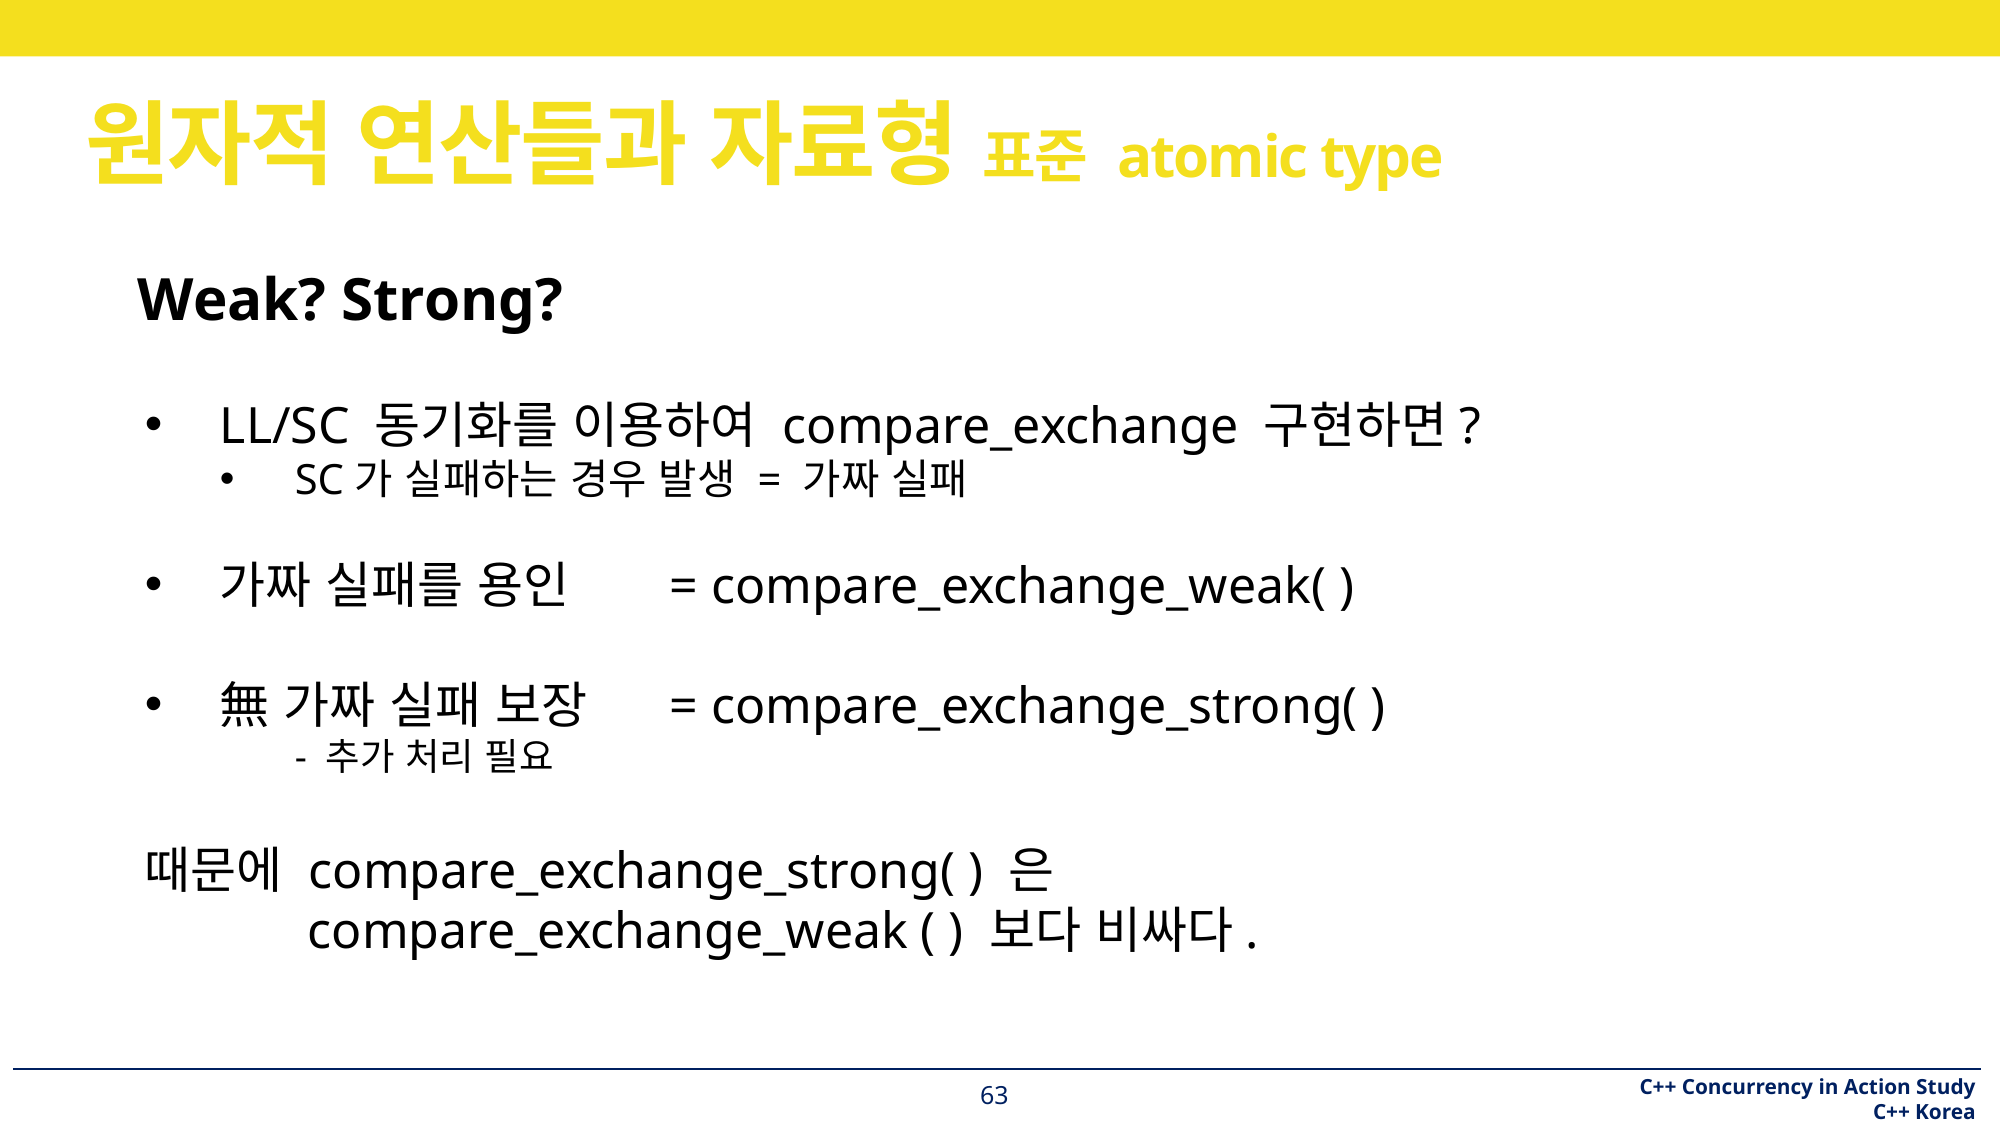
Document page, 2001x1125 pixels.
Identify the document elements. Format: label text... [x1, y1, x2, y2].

text_box Weak? Strong? [137, 261, 564, 392]
title 원자적 연산들과 자료형 표준 atomic type [85, 98, 1915, 198]
slide_number 63 [911, 1071, 1078, 1118]
text_box LL/SC 동기화를 이용하여 compare_exchange 구현하면? SC가 실패하는 경우 발생 = 가짜 실패 가짜 실패를 용인 = compare_exchange_weak( ) 無 가짜 실패 보장 = compare_exchange_strong( ) - 추가 처리 필요 때문에 compare_exchange_strong( ) 은 compare_exchange_weak ( ) 보다 비싸다. [144, 393, 1482, 959]
